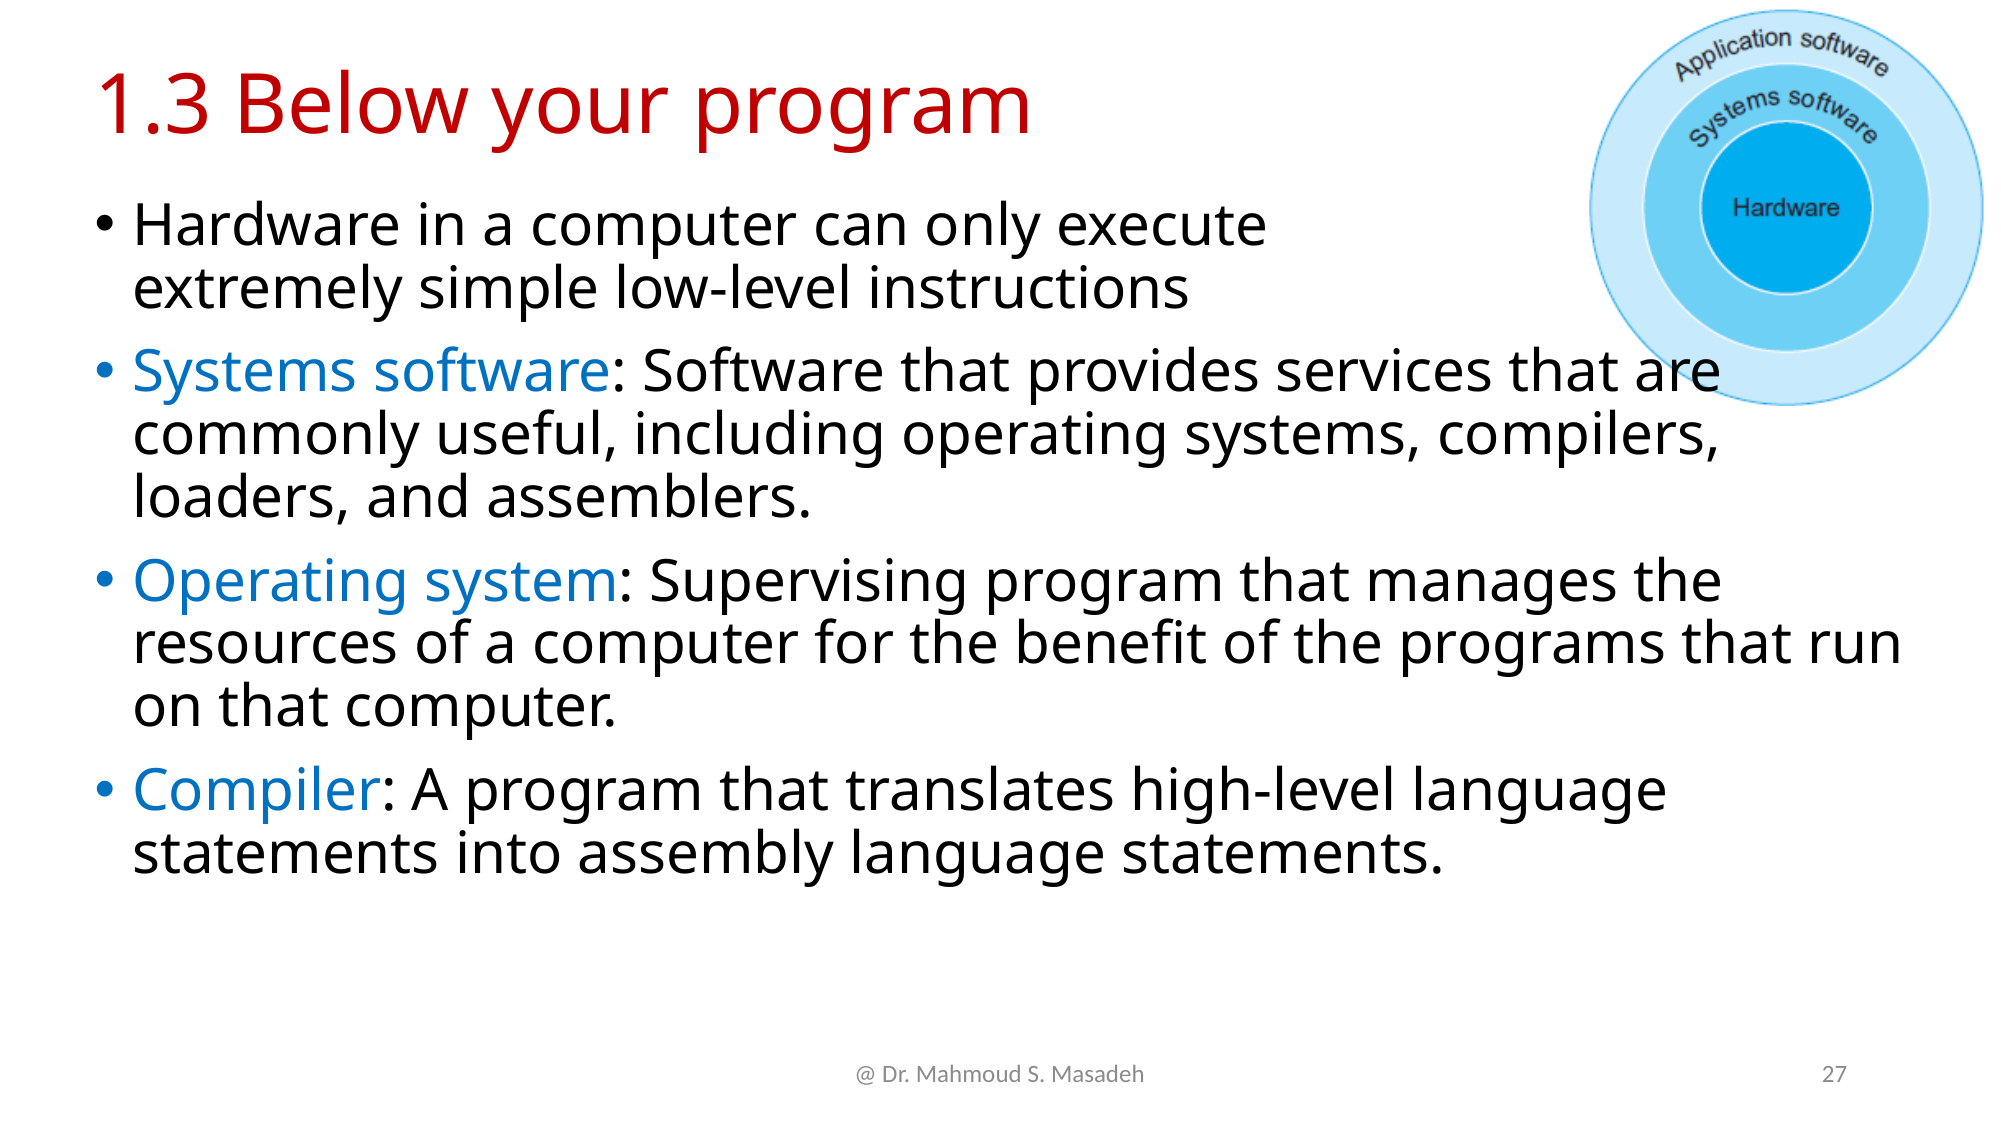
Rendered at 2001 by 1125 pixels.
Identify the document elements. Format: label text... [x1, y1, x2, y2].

list Hardware in a computer can only execute extremely simple low-level instructions Systems software: Software that provides services that are commonly useful, including operating systems, compilers, loaders, and assemblers. Operating system: Supervising program that manages the resources of a computer for the benefit of the programs that run on that computer. Compiler: A program that translates high-level language statements into assembly language statements. [79, 187, 1929, 1052]
footer @ Dr. Mahmoud S. Masadeh [662, 1042, 1338, 1103]
picture [1583, 0, 2000, 406]
title 1.3 Below your program [79, 59, 1583, 154]
slide_number 27 [1412, 1042, 1863, 1103]
